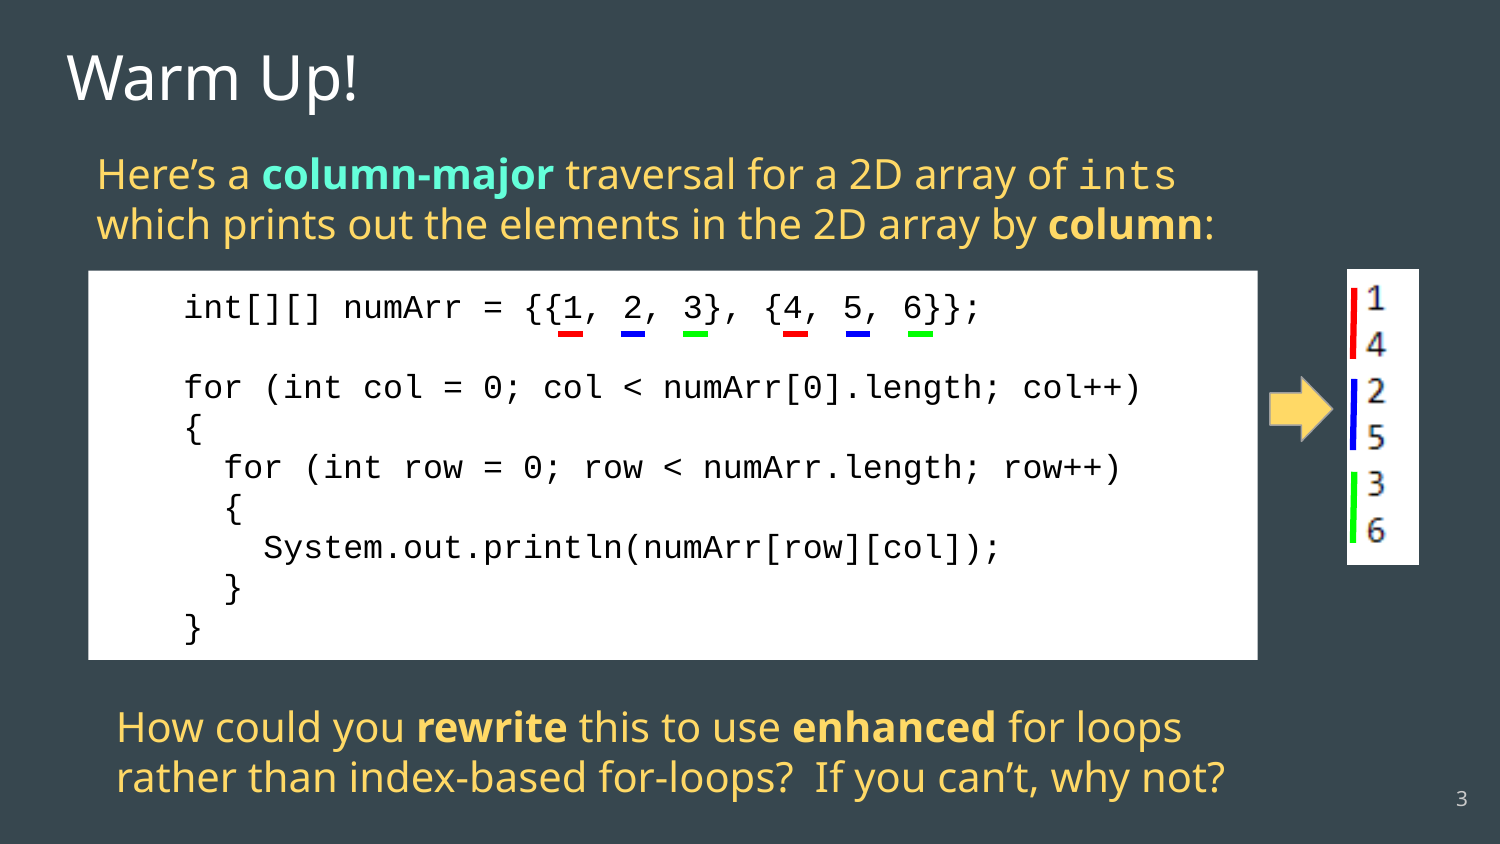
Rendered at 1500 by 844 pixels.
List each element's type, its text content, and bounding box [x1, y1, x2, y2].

slide_number ‹#› [1392, 767, 1483, 833]
picture [1347, 269, 1419, 565]
text_box How could you rewrite this to use enhanced for loops rather than index-based for-loops? If you can’t, why not? [100, 686, 1258, 817]
text_box [1269, 376, 1333, 442]
text_box int[][] numArr = {{1, 2, 3}, {4, 5, 6}}; for (int col = 0; col < numArr[0].length; col++) { for (int row = 0; row < numArr.length; row++) { System.out.println(numArr[row][col]); } } [88, 270, 1258, 660]
text_box Here’s a column-major traversal for a 2D array of ints which prints out the elements in the 2D array by column: [81, 132, 1239, 263]
title Warm Up! [51, 23, 1449, 117]
